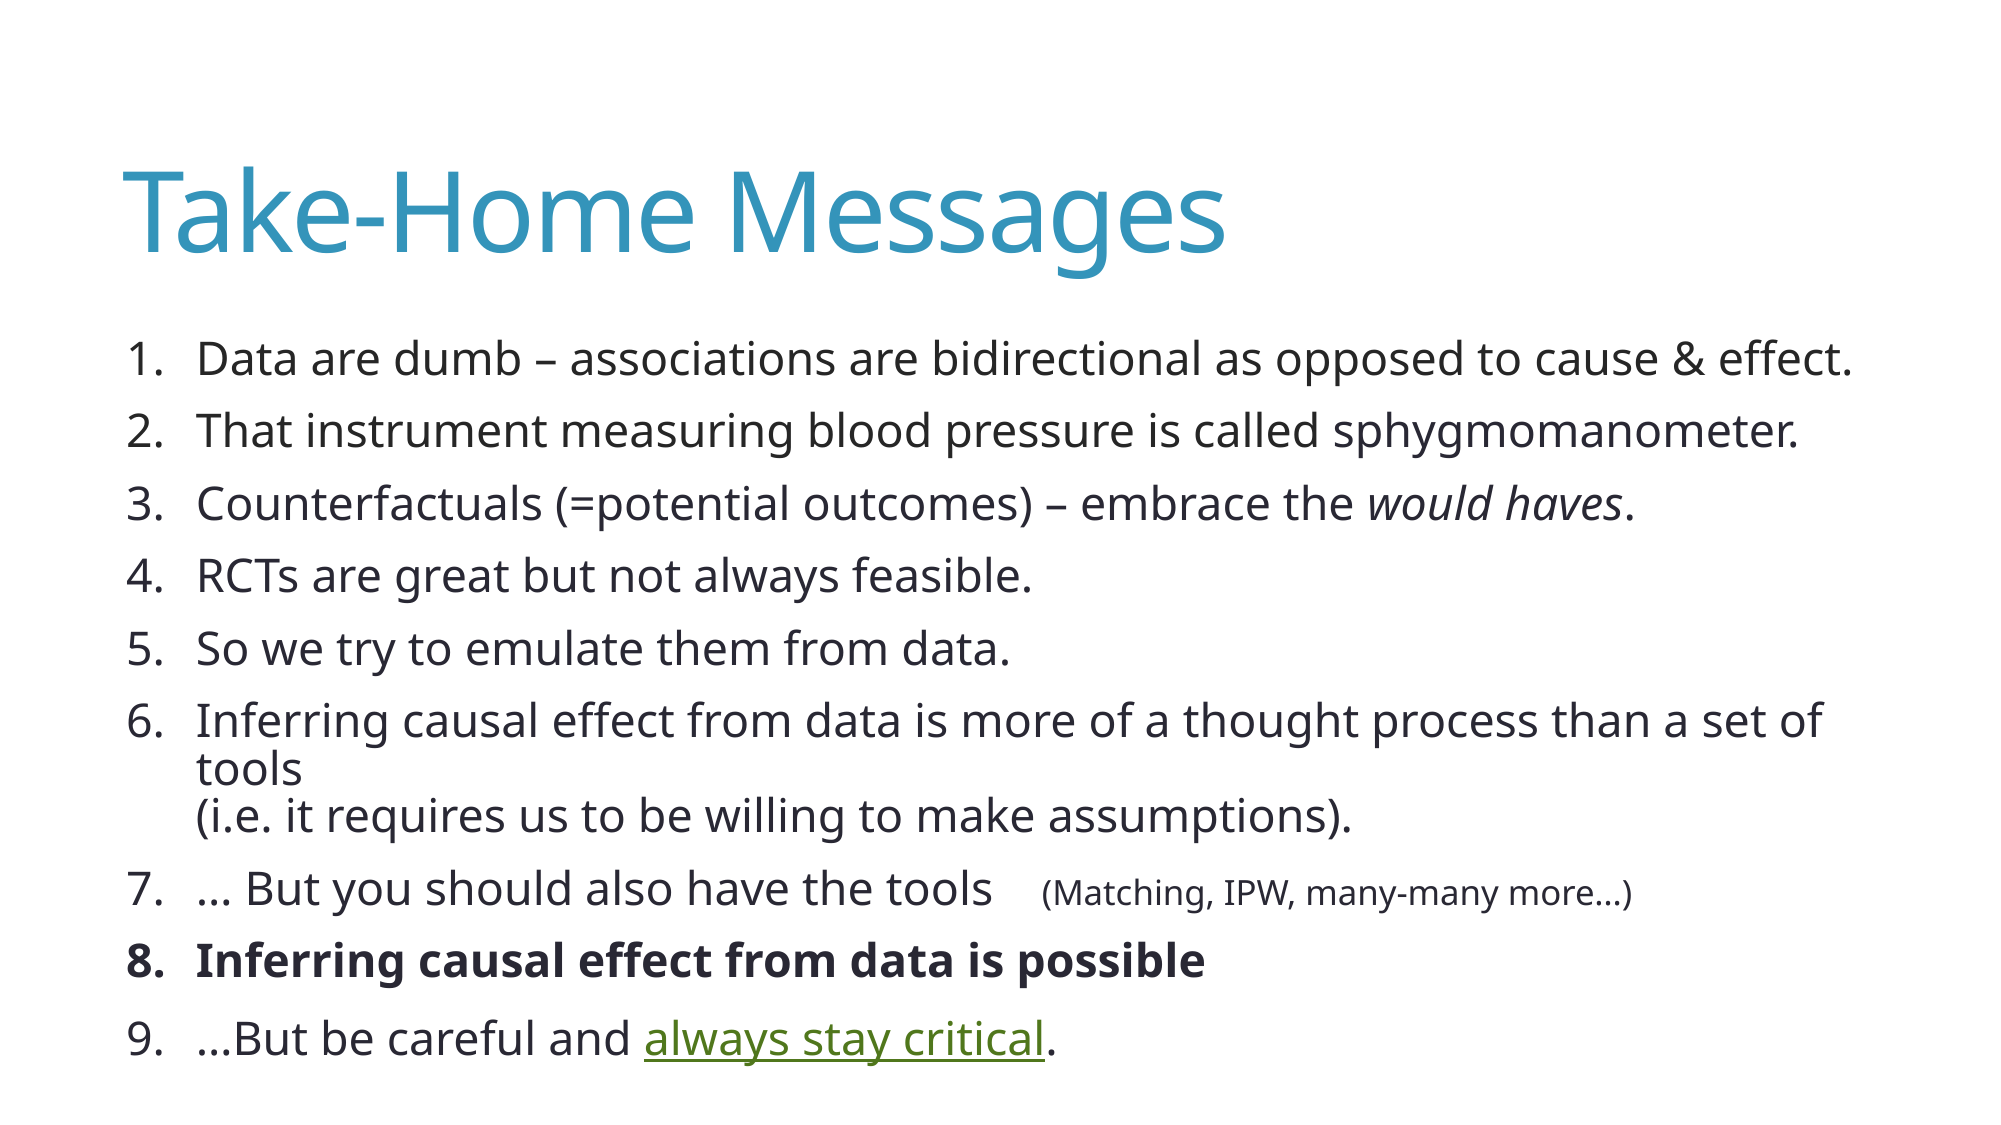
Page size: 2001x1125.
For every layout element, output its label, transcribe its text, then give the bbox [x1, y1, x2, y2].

list Data are dumb – associations are bidirectional as opposed to cause & effect. That instrument measuring blood pressure is called sphygmomanometer. Counterfactuals (=potential outcomes) – embrace the would haves. RCTs are great but not always feasible. So we try to emulate them from data. Inferring causal effect from data is more of a thought process than a set of tools (i.e. it requires us to be willing to make assumptions). … But you should also have the tools (Matching, IPW, many-many more…) Inferring causal effect from data is possible …But be careful and always stay critical. [111, 329, 1876, 1125]
title Take-Home Messages [107, 81, 1875, 354]
